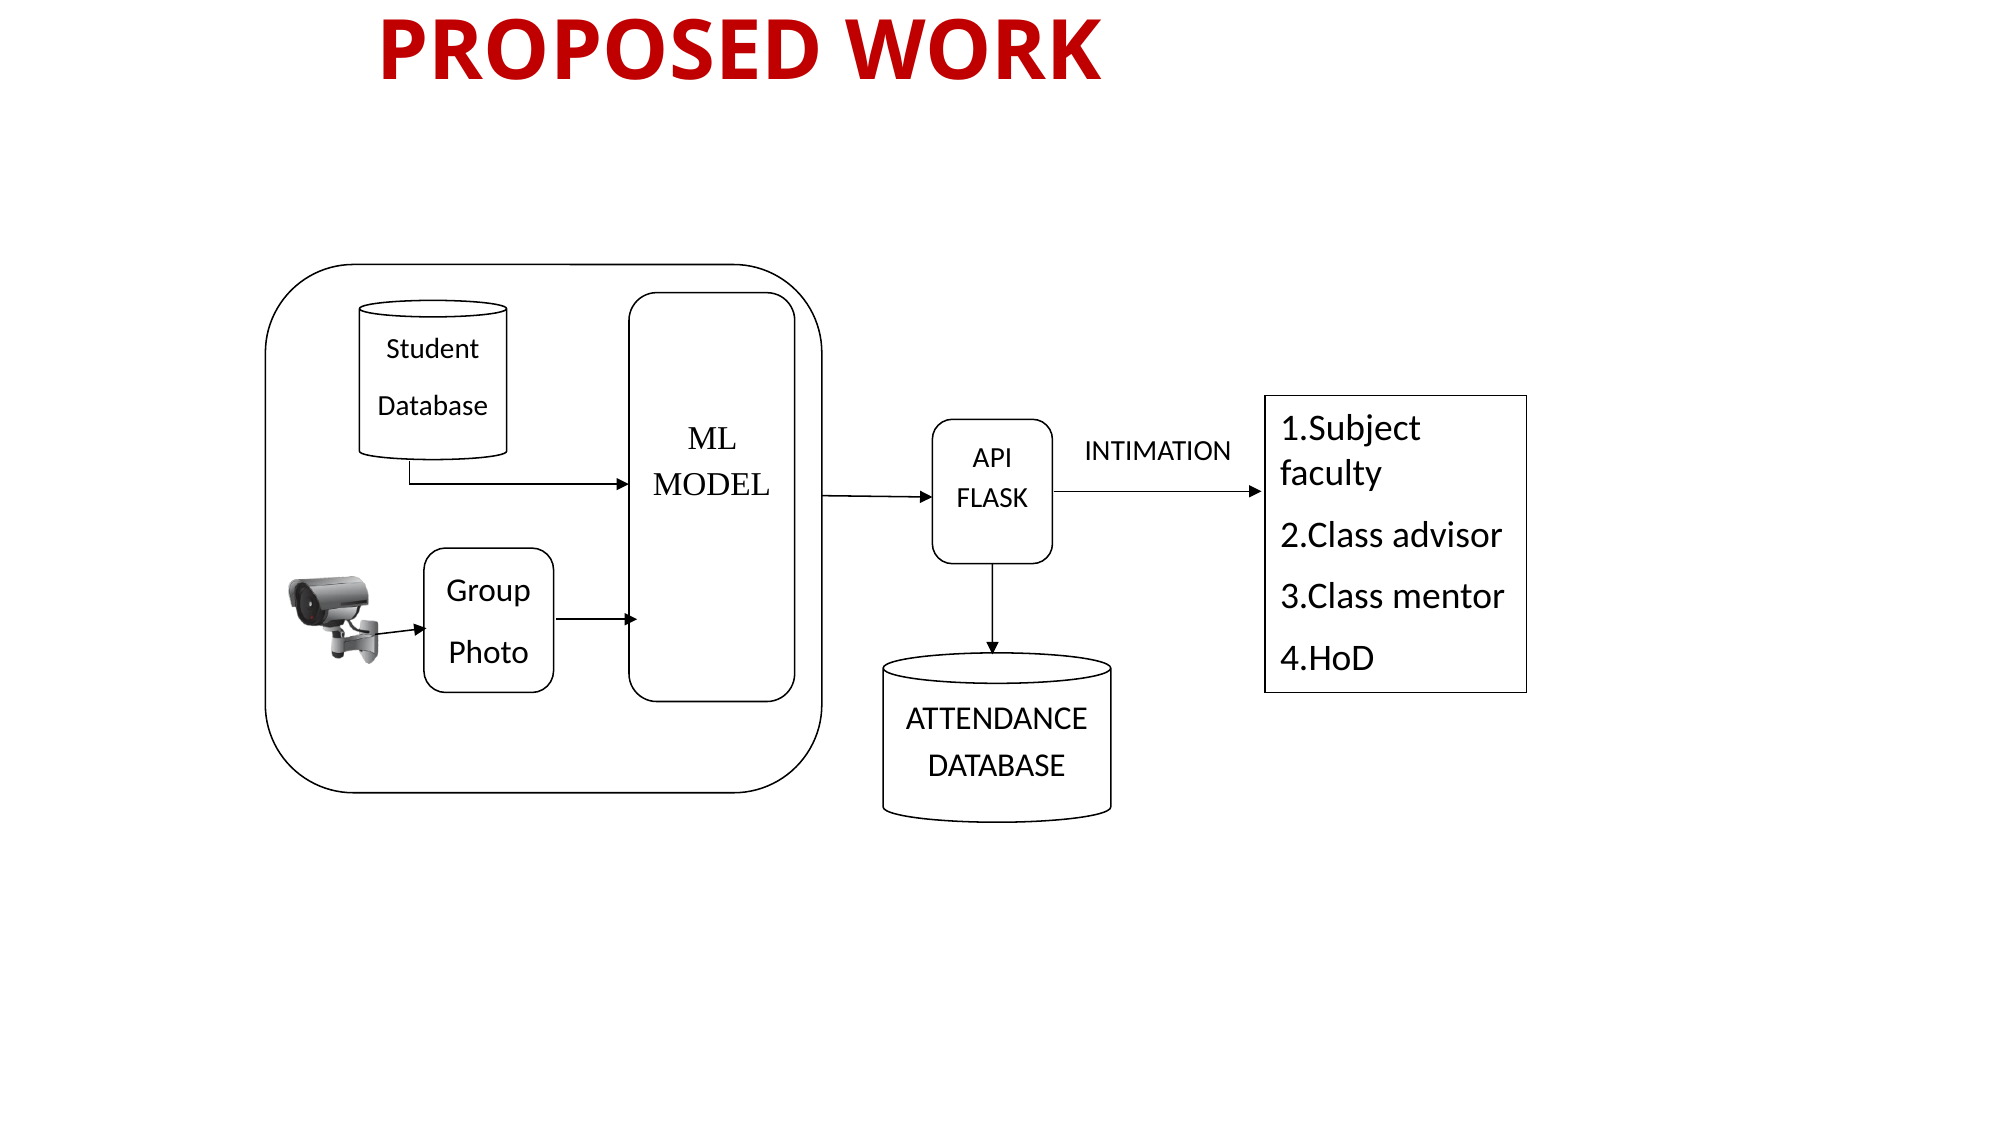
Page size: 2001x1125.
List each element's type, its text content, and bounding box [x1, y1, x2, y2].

title PROPOSED WORK [225, 0, 2000, 106]
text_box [246, 243, 1585, 1030]
